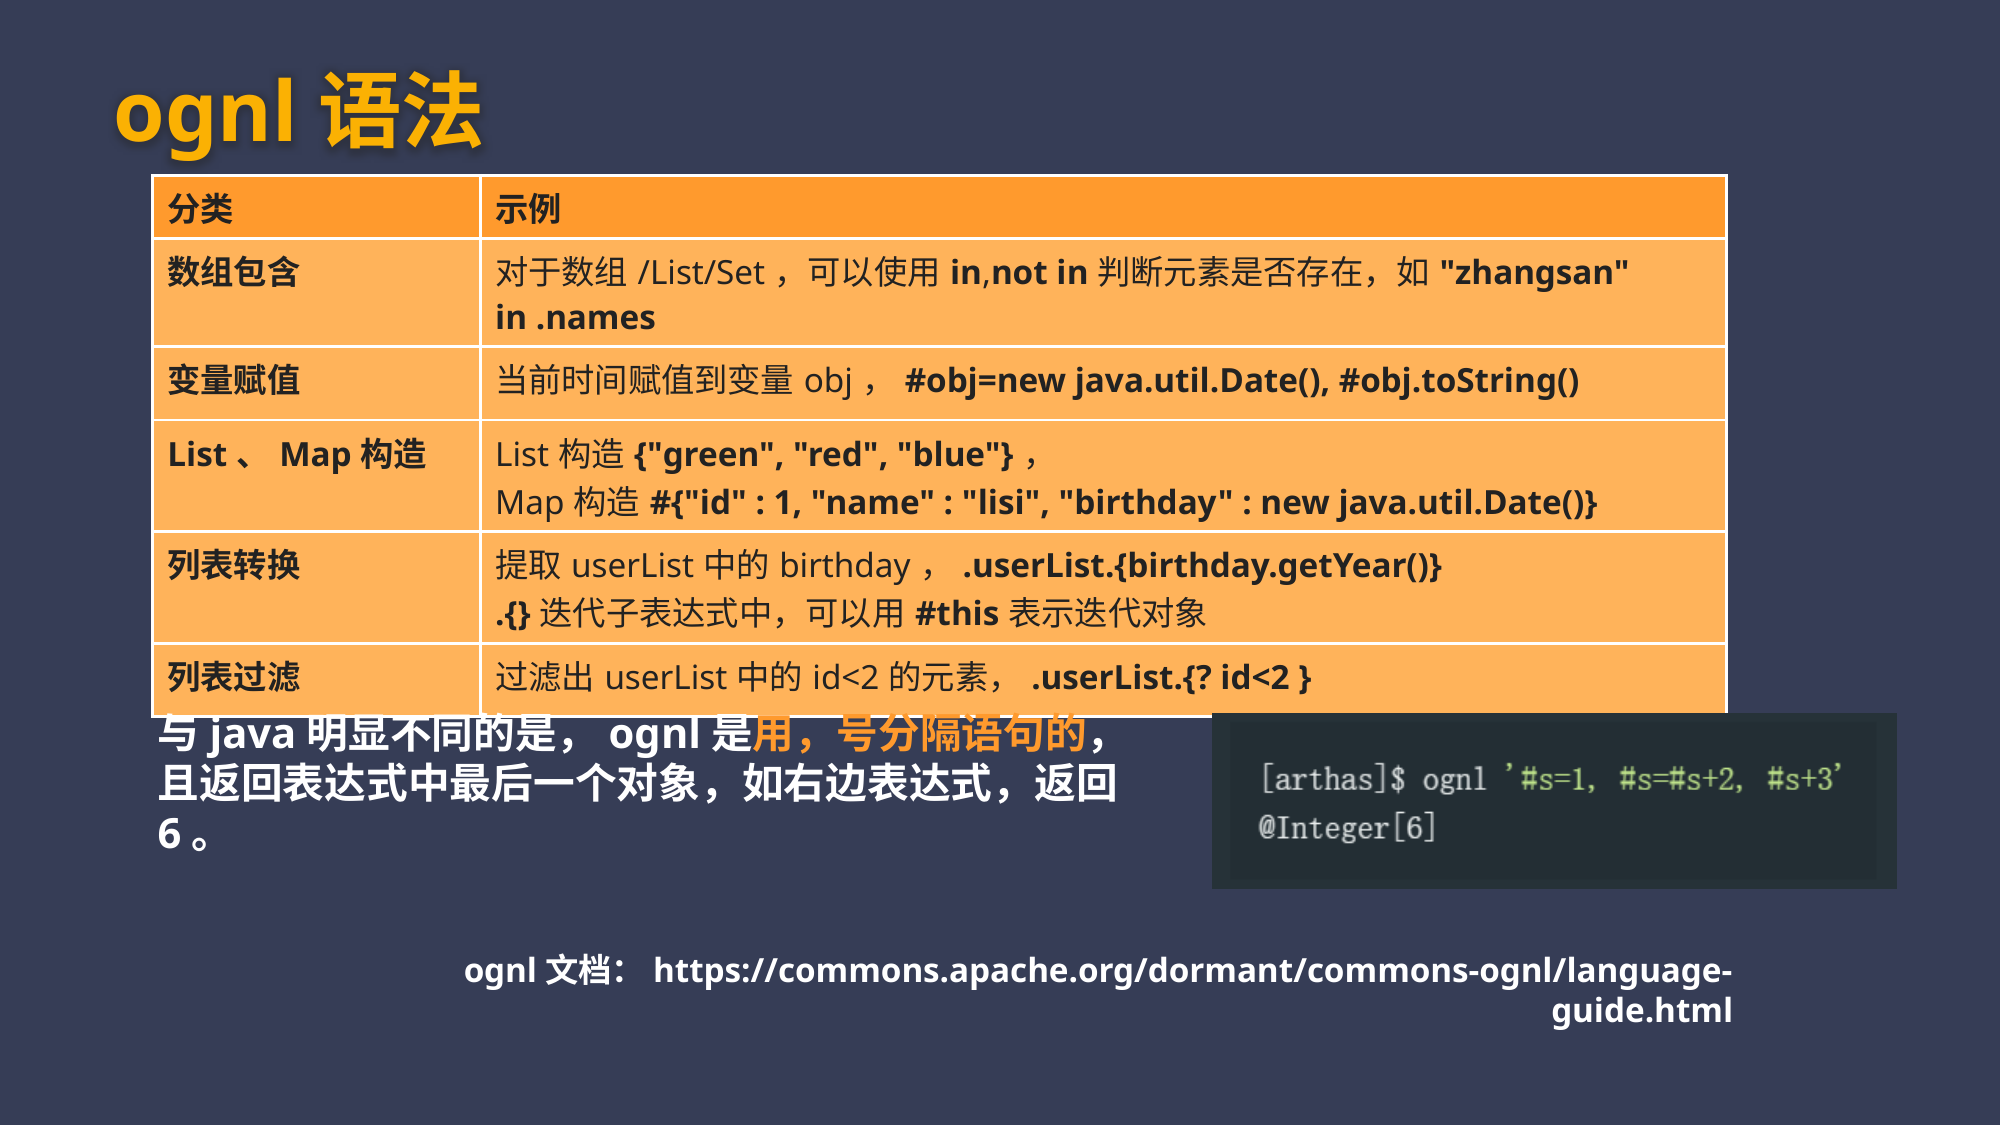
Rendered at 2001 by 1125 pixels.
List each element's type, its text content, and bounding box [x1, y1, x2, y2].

table_cell 列表过滤 [154, 645, 479, 680]
text_box ognl文档：https://commons.apache.org/dormant/commons-ognl/language-guide.html [391, 940, 1743, 1037]
table_cell List构造{"green", "red", "blue"}， Map构造#{"id" : 1, "name" : "lisi", "birthday" : new java.util.Date()} [482, 421, 1725, 530]
table_cell 当前时间赋值到变量obj，#obj=new java.util.Date(), #obj.toString() [482, 348, 1725, 419]
table_cell 数组包含 [154, 240, 479, 345]
text_box ognl语法 [102, 51, 1848, 166]
text_box 与java明显不同的是，ognl是用，号分隔语句的，且返回表达式中最后一个对象，如右边表达式，返回6。 [149, 680, 1154, 884]
table_header 分类 [154, 177, 479, 237]
table_cell List、Map构造 [154, 421, 479, 530]
table_cell 变量赋值 [154, 348, 479, 419]
table_cell 过滤出userList中的id<2的元素，.userList.{? id<2 } [482, 645, 1725, 715]
table_header 示例 [482, 177, 1725, 237]
table_cell 对于数组/List/Set，可以使用in,not in判断元素是否存在，如"zhangsan" in .names [482, 240, 1725, 345]
picture [1212, 713, 1898, 889]
table_cell 提取userList中的birthday，.userList.{birthday.getYear()} .{}迭代子表达式中，可以用#this表示迭代对象 [482, 533, 1725, 642]
table_cell 列表转换 [154, 533, 479, 642]
